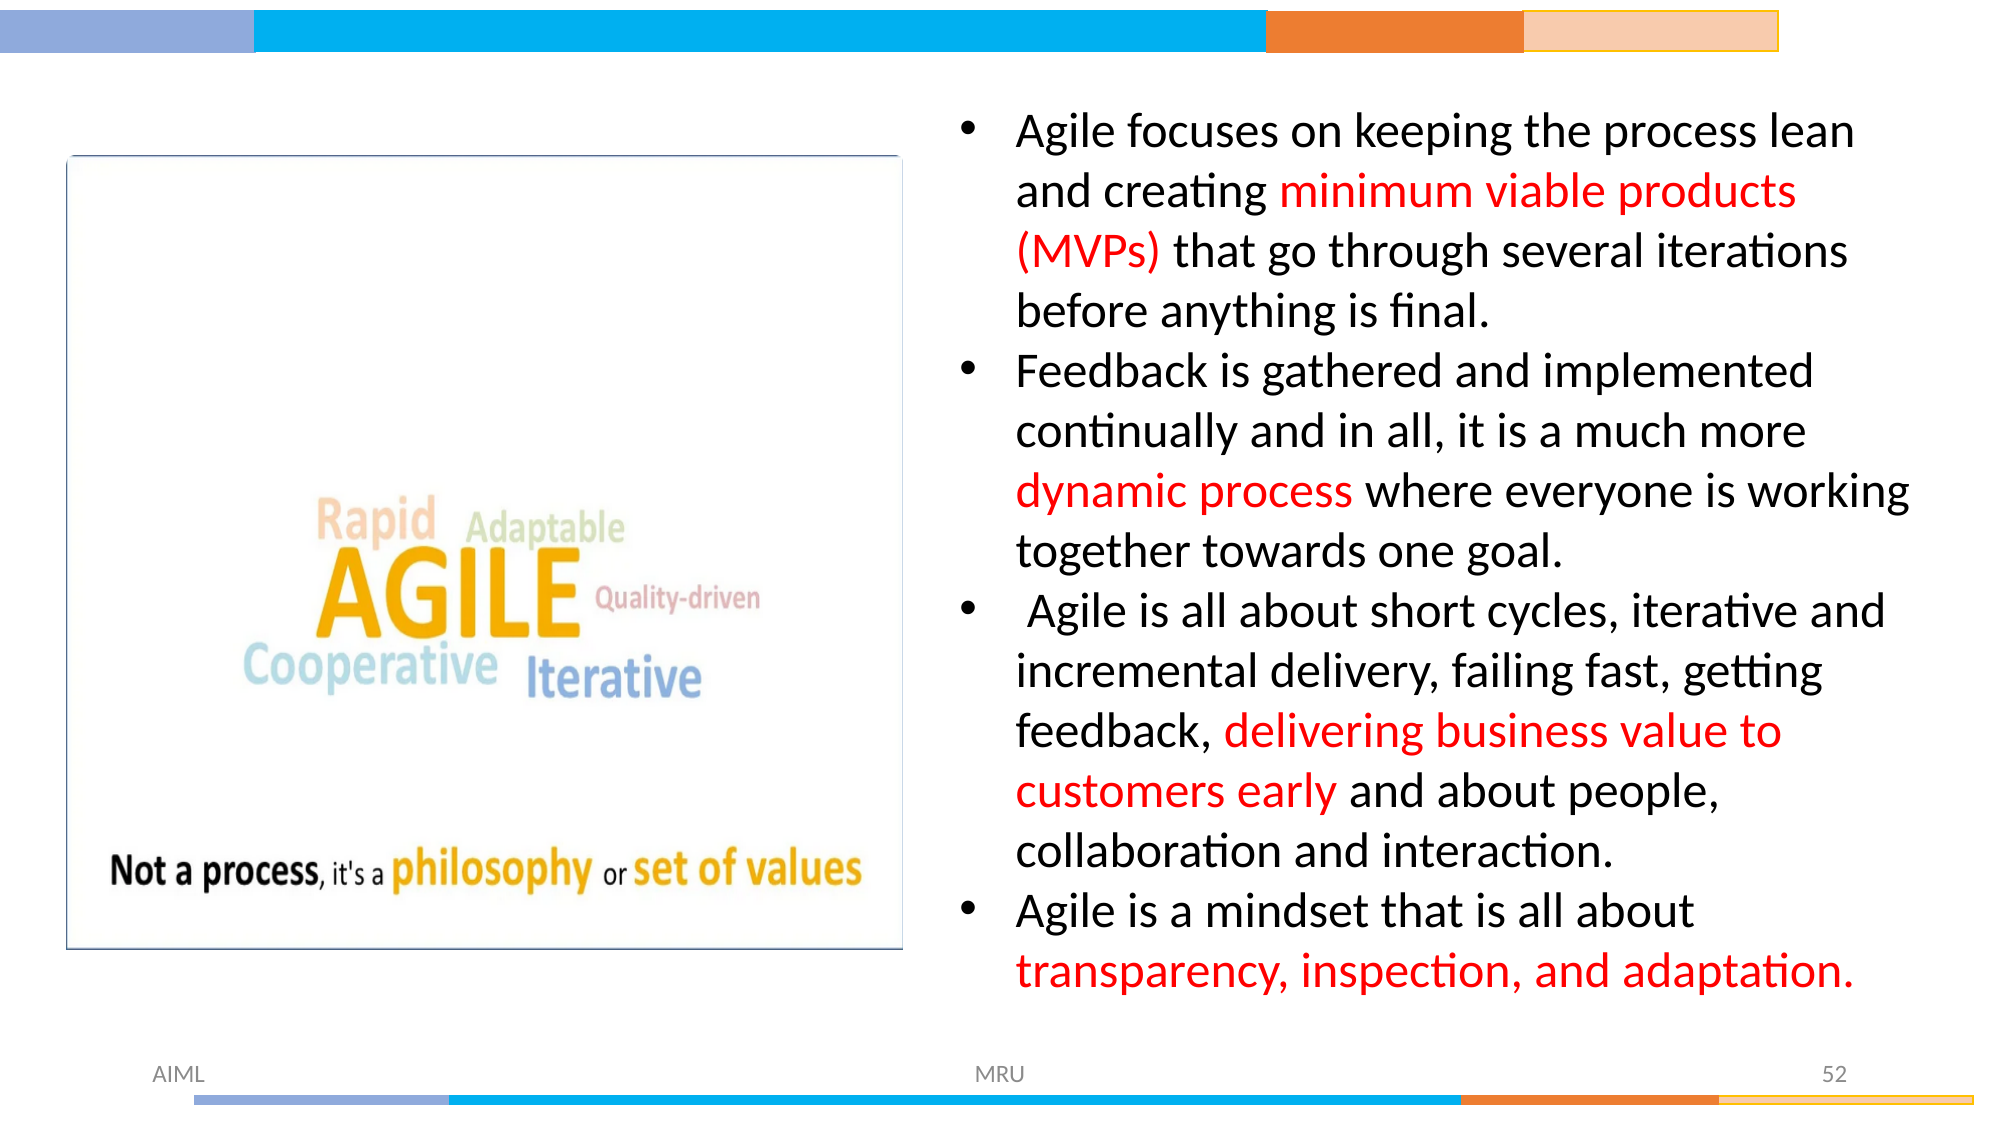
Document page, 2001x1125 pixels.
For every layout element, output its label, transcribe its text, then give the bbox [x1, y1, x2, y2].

footer MRU [662, 1042, 1338, 1103]
slide_number AIML [137, 1042, 588, 1103]
slide_number 52 [1412, 1042, 1863, 1103]
picture [65, 155, 903, 950]
text_box Agile focuses on keeping the process lean and creating minimum viable products (MVPs) that go through several iterations before anything is final. Feedback is gathered and implemented continually and in all, it is a much more dynamic process where everyone is working together towards one goal. Agile is all about short cycles, iterative and incremental delivery, failing fast, getting feedback, delivering business value to customers early and about people, collaboration and interaction. Agile is a mindset that is all about transparency, inspection, and adaptation. [944, 90, 1945, 1006]
